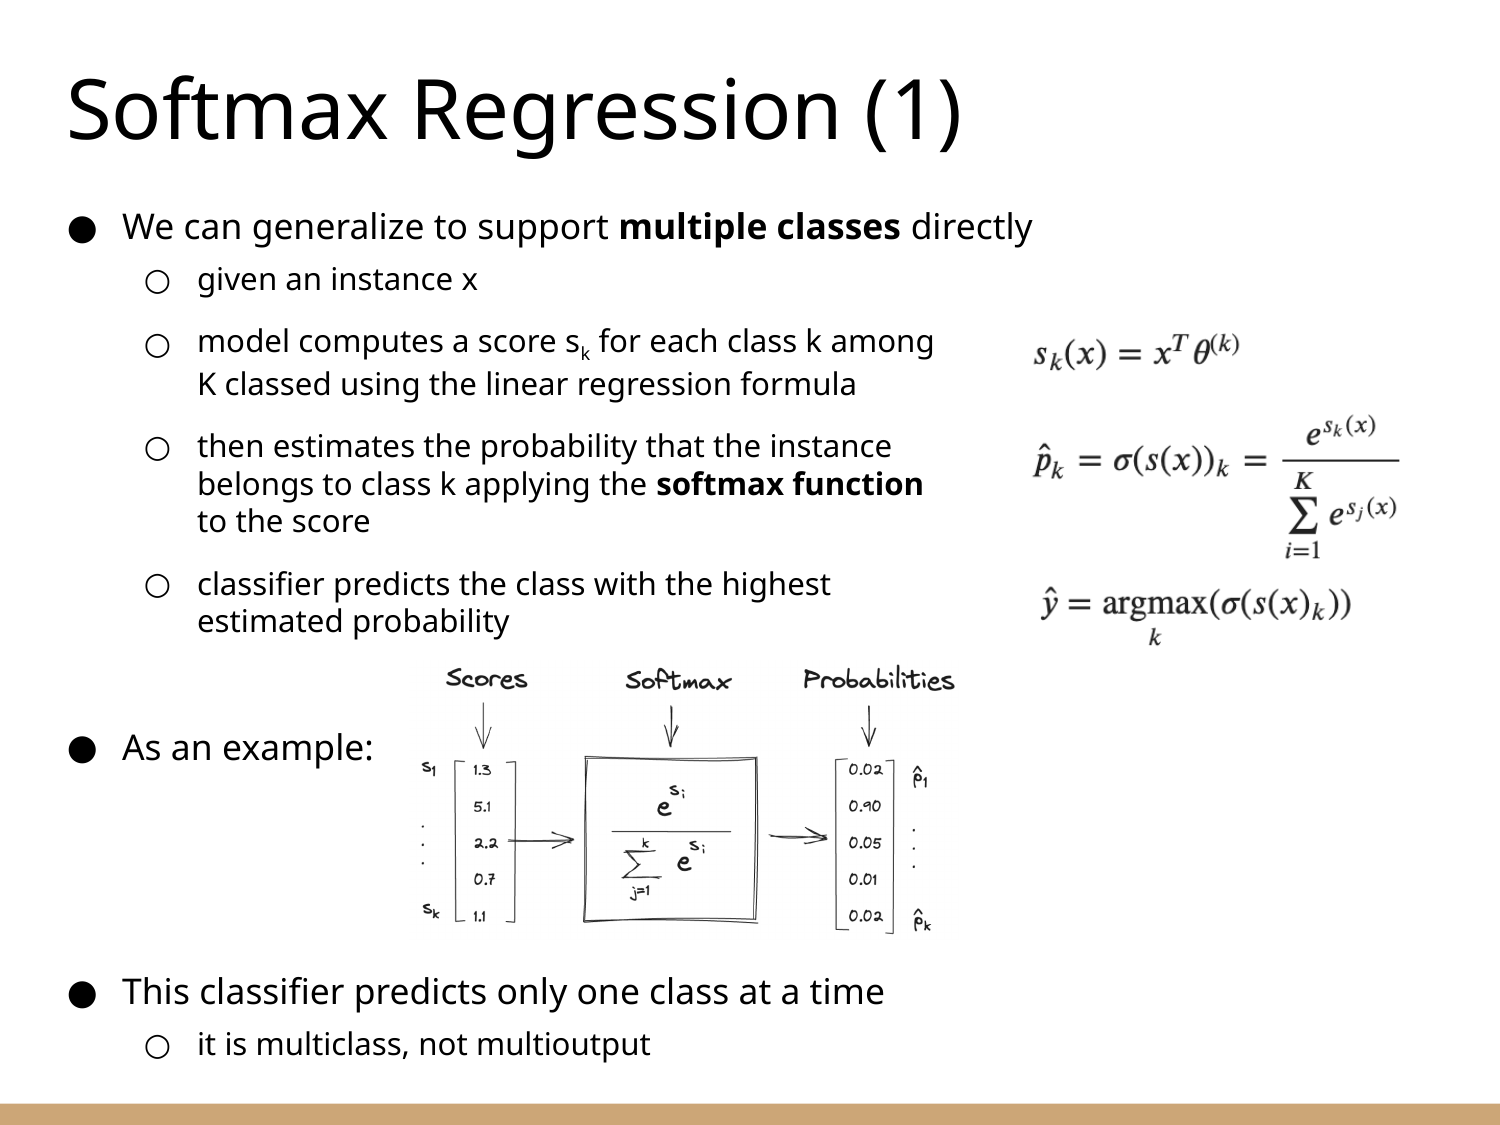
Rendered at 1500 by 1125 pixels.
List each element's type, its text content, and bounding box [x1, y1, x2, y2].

picture [1014, 310, 1414, 661]
list We can generalize to support multiple classes directly given an instance x model computes a score sk for each class k among K classed using the linear regression formula then estimates the probability that the instance belongs to class k applying the softmax function to the score classifier predicts the class with the highest estimated probability As an example: This classifier predicts only one class at a time it is multiclass, not multioutput [32, 182, 1430, 1090]
picture [409, 660, 960, 940]
title Softmax Regression (1) [51, 69, 1449, 172]
